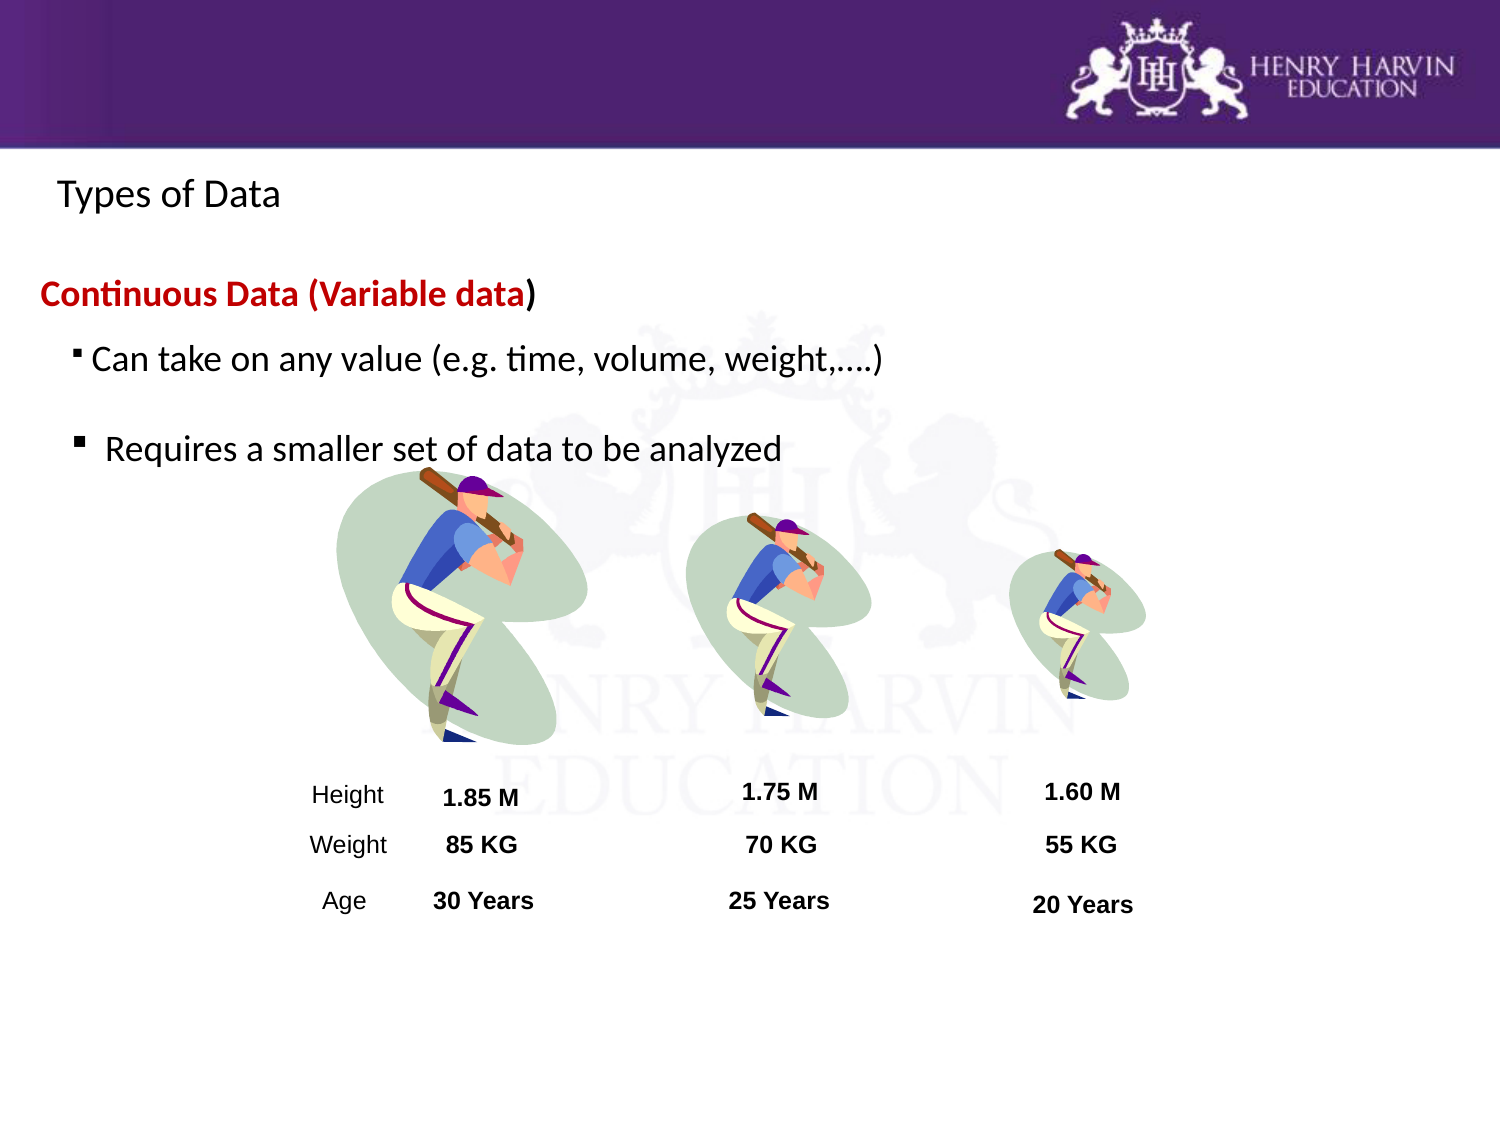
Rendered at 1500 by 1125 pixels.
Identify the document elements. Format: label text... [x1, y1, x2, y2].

text_box 20 Years [1017, 881, 1149, 926]
text_box Can take on any value (e.g. time, volume, weight,….) Requires a smaller set of data to be analyzed [56, 281, 1182, 477]
text_box 85 KG [430, 820, 534, 866]
picture [0, 0, 1500, 1125]
text_box 1.60 M [1029, 768, 1136, 814]
text_box 1.85 M [427, 774, 535, 819]
text_box Height [296, 771, 407, 816]
text_box Age [307, 877, 389, 922]
text_box 30 Years [418, 877, 550, 922]
title Types of Data [41, 158, 1055, 224]
text_box 1.75 M [726, 768, 834, 814]
text_box 55 KG [1030, 820, 1133, 866]
text_box 25 Years [713, 877, 846, 922]
text_box Continuous Data (Variable data) [25, 261, 552, 321]
text_box Weight [294, 820, 410, 866]
text_box 70 KG [730, 820, 833, 866]
